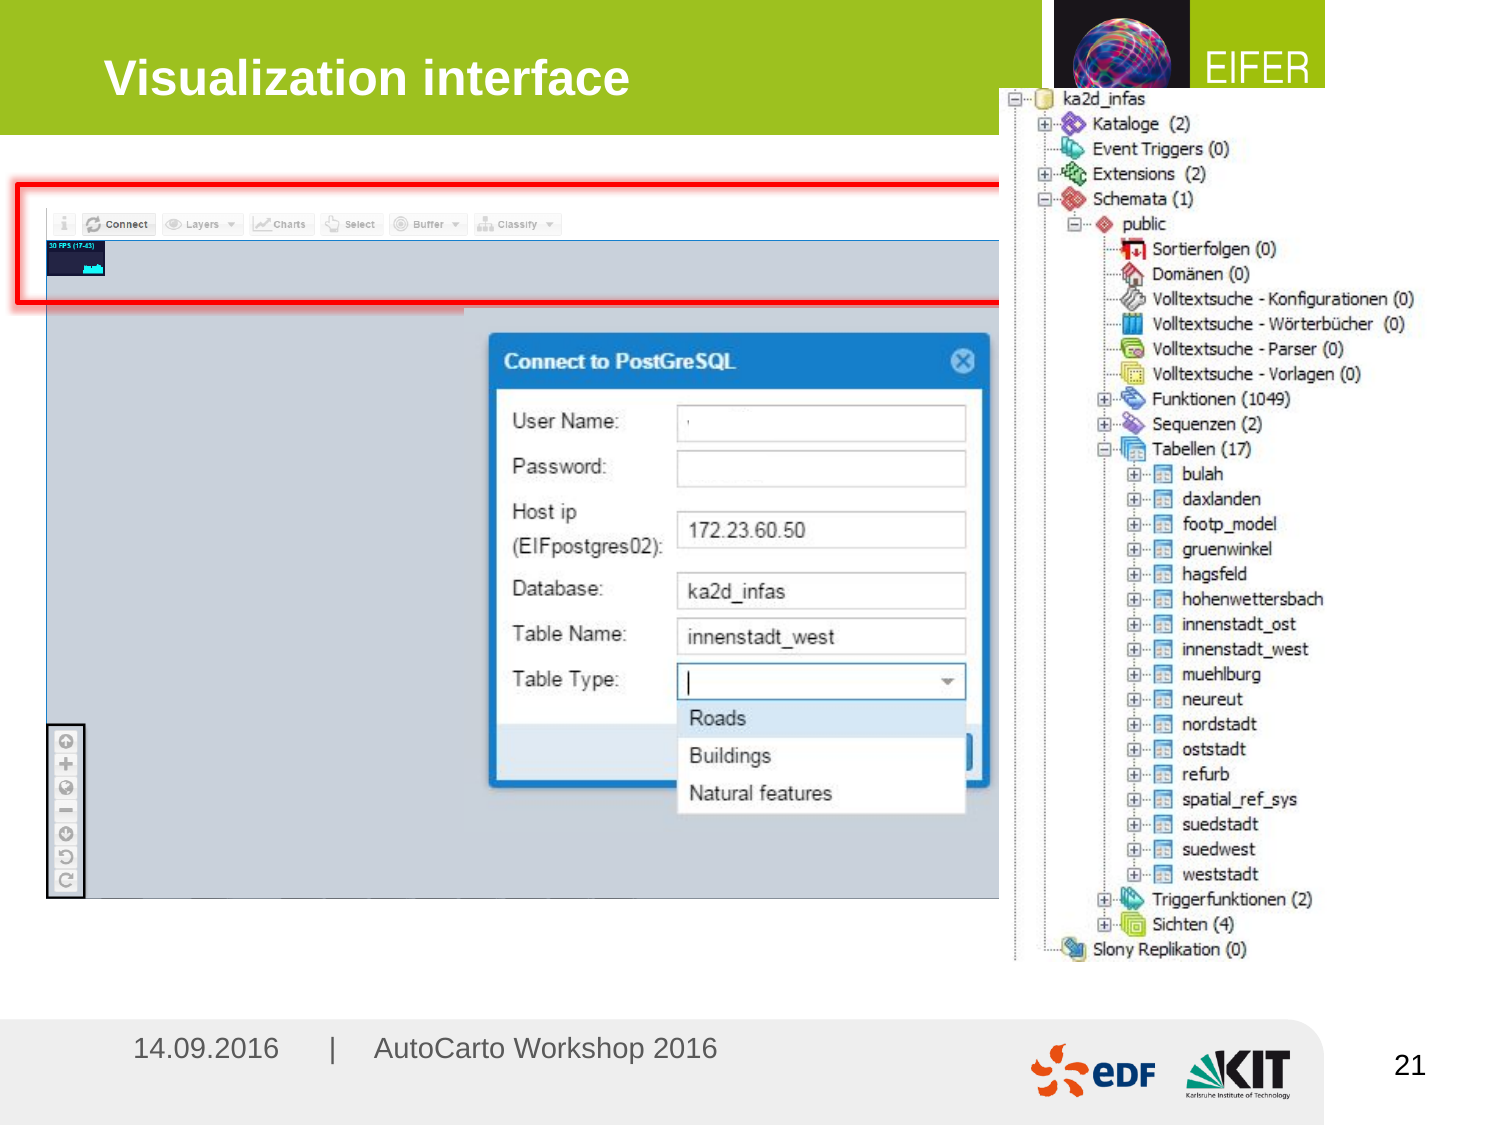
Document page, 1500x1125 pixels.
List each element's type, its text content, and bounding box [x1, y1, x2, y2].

picture [46, 0, 1465, 963]
text_box [16, 182, 994, 305]
list Visualization interface [88, 20, 1020, 149]
slide_number 21 [1379, 1033, 1499, 1094]
picture [1027, 1037, 1300, 1102]
